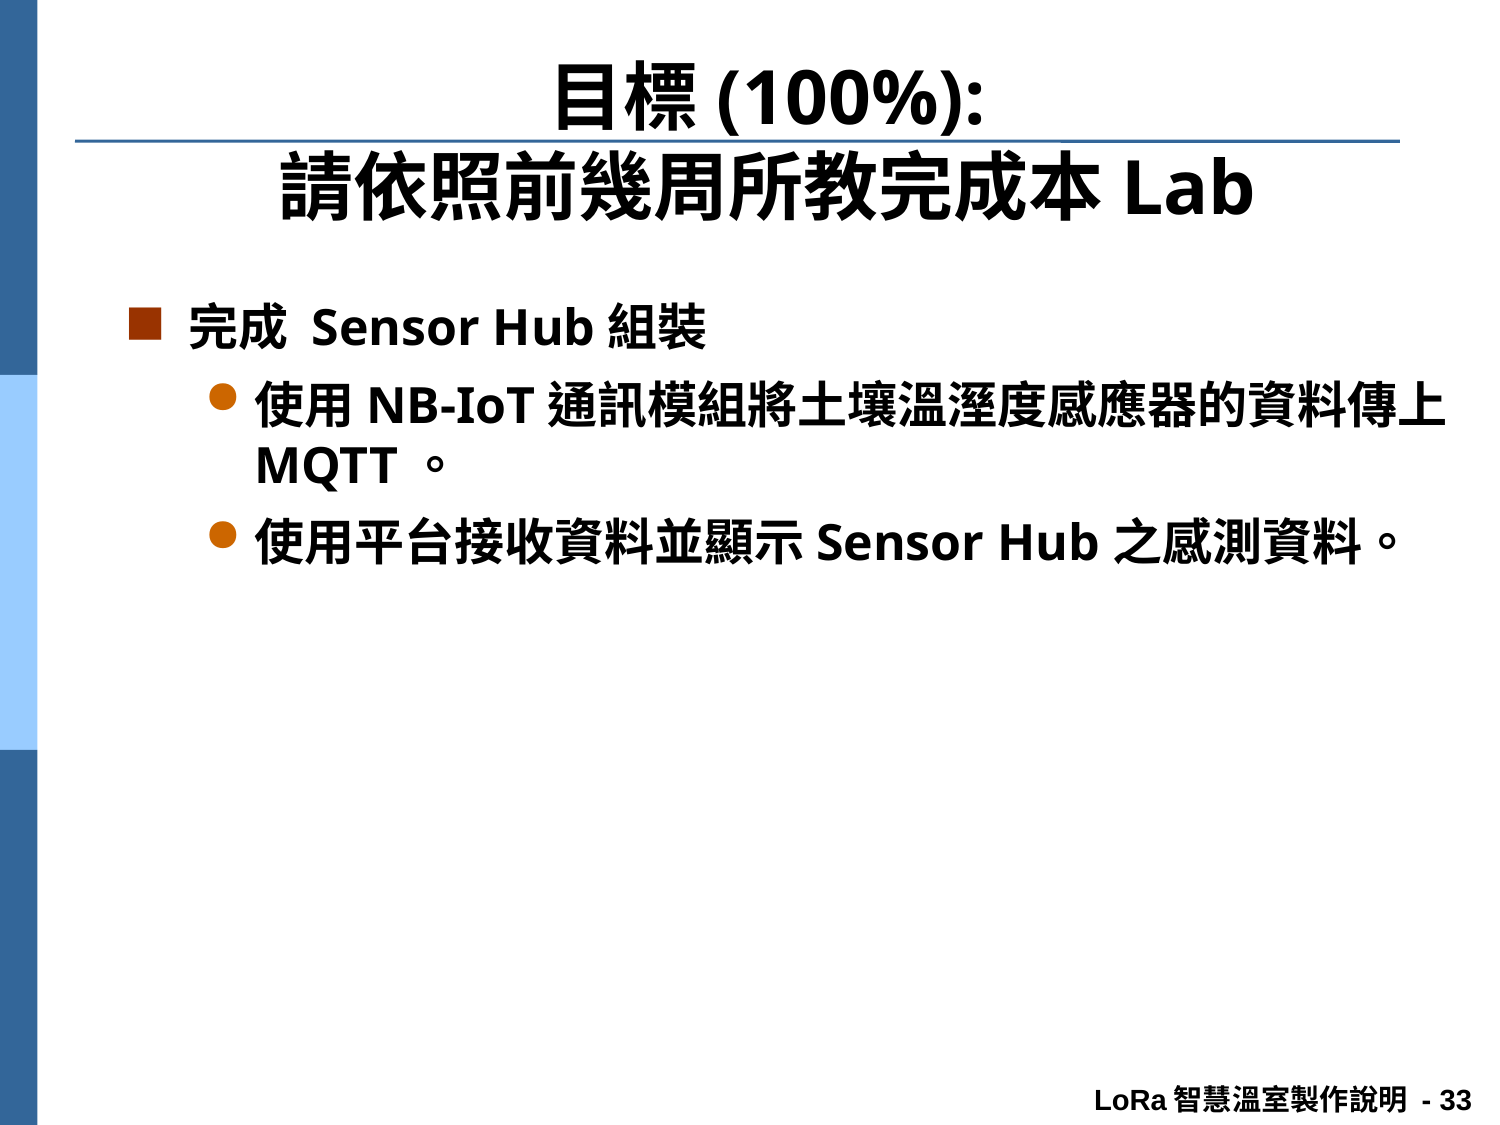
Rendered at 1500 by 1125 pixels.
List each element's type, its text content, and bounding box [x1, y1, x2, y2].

title 目標(100%): 請依照前幾周所教完成本Lab [92, 48, 1443, 238]
text_box 完成 Sensor Hub組裝 使用NB-IoT通訊模組將土壤溫溼度感應器的資料傳上MQTT。 使用平台接收資料並顯示Sensor Hub之感測資料。 [117, 288, 1468, 836]
